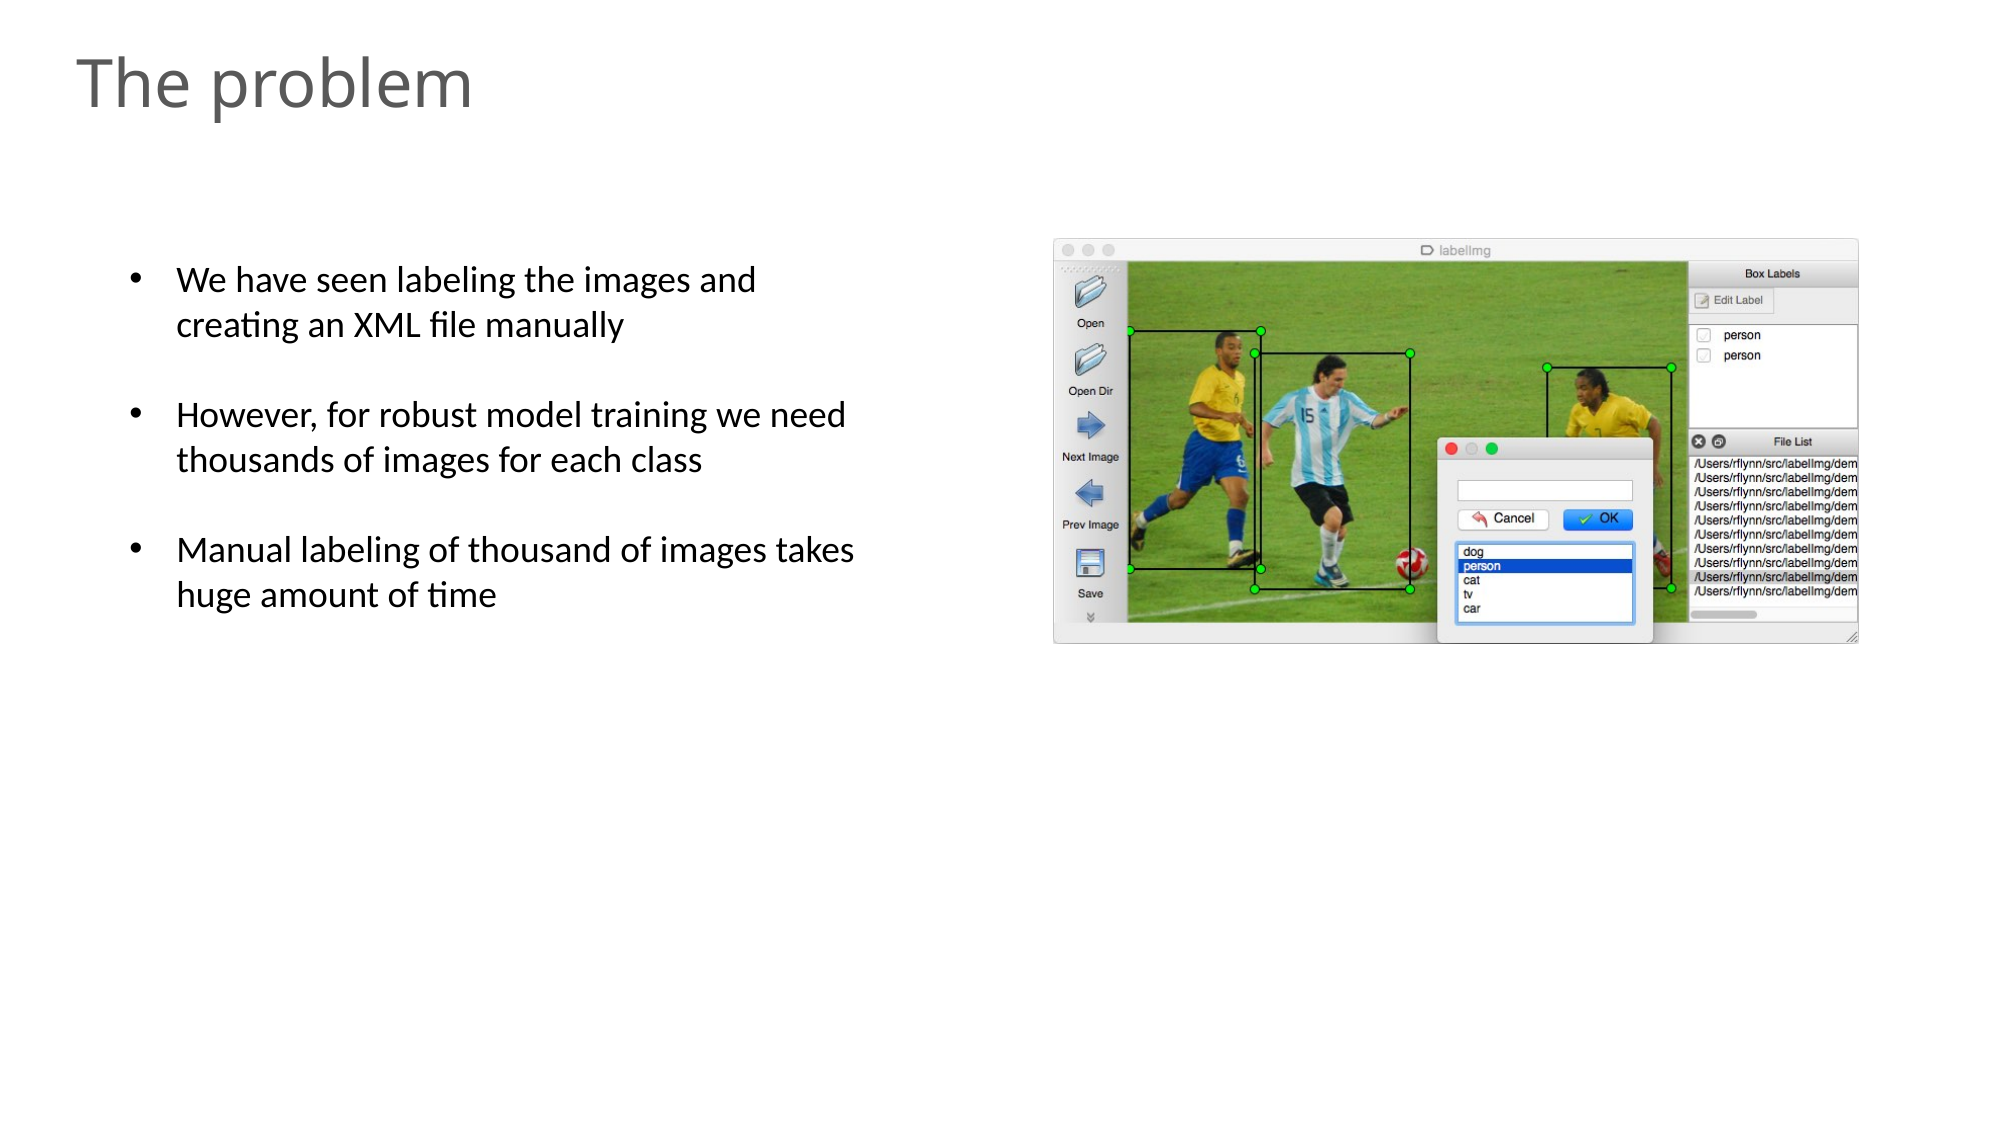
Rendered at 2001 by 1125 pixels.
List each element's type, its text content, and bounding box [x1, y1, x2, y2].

title The problem [61, 35, 1455, 130]
picture [1053, 238, 1859, 644]
text_box We have seen labeling the images and creating an XML file manually However, for robust model training we need thousands of images for each class Manual labeling of thousand of images takes huge amount of time [114, 247, 904, 722]
